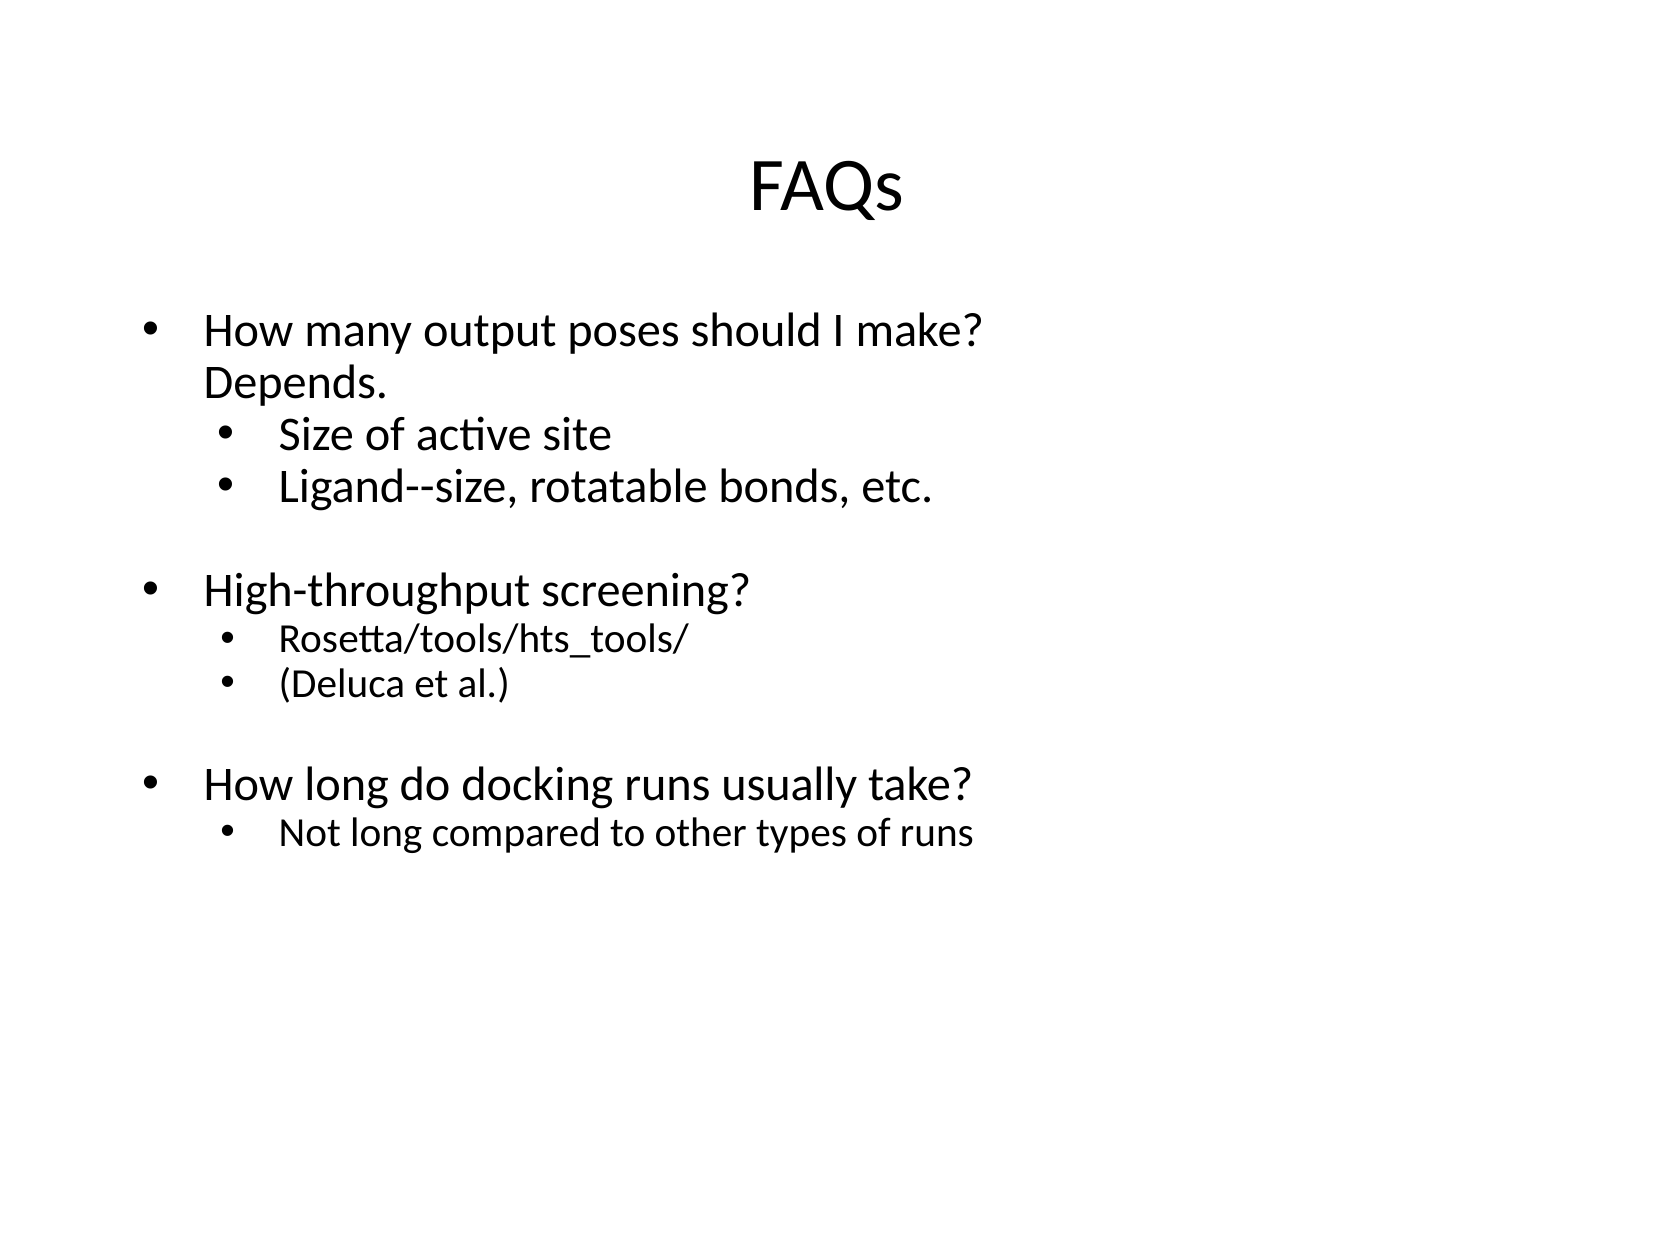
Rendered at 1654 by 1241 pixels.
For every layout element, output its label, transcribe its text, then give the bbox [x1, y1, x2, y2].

title FAQs [113, 66, 1540, 289]
list How many output poses should I make? Depends. Size of active site Ligand--size, rotatable bonds, etc. High-throughput screening? Rosetta/tools/hts_tools/ (Deluca et al.) How long do docking runs usually take? Not long compared to other types of runs [113, 289, 1540, 1077]
